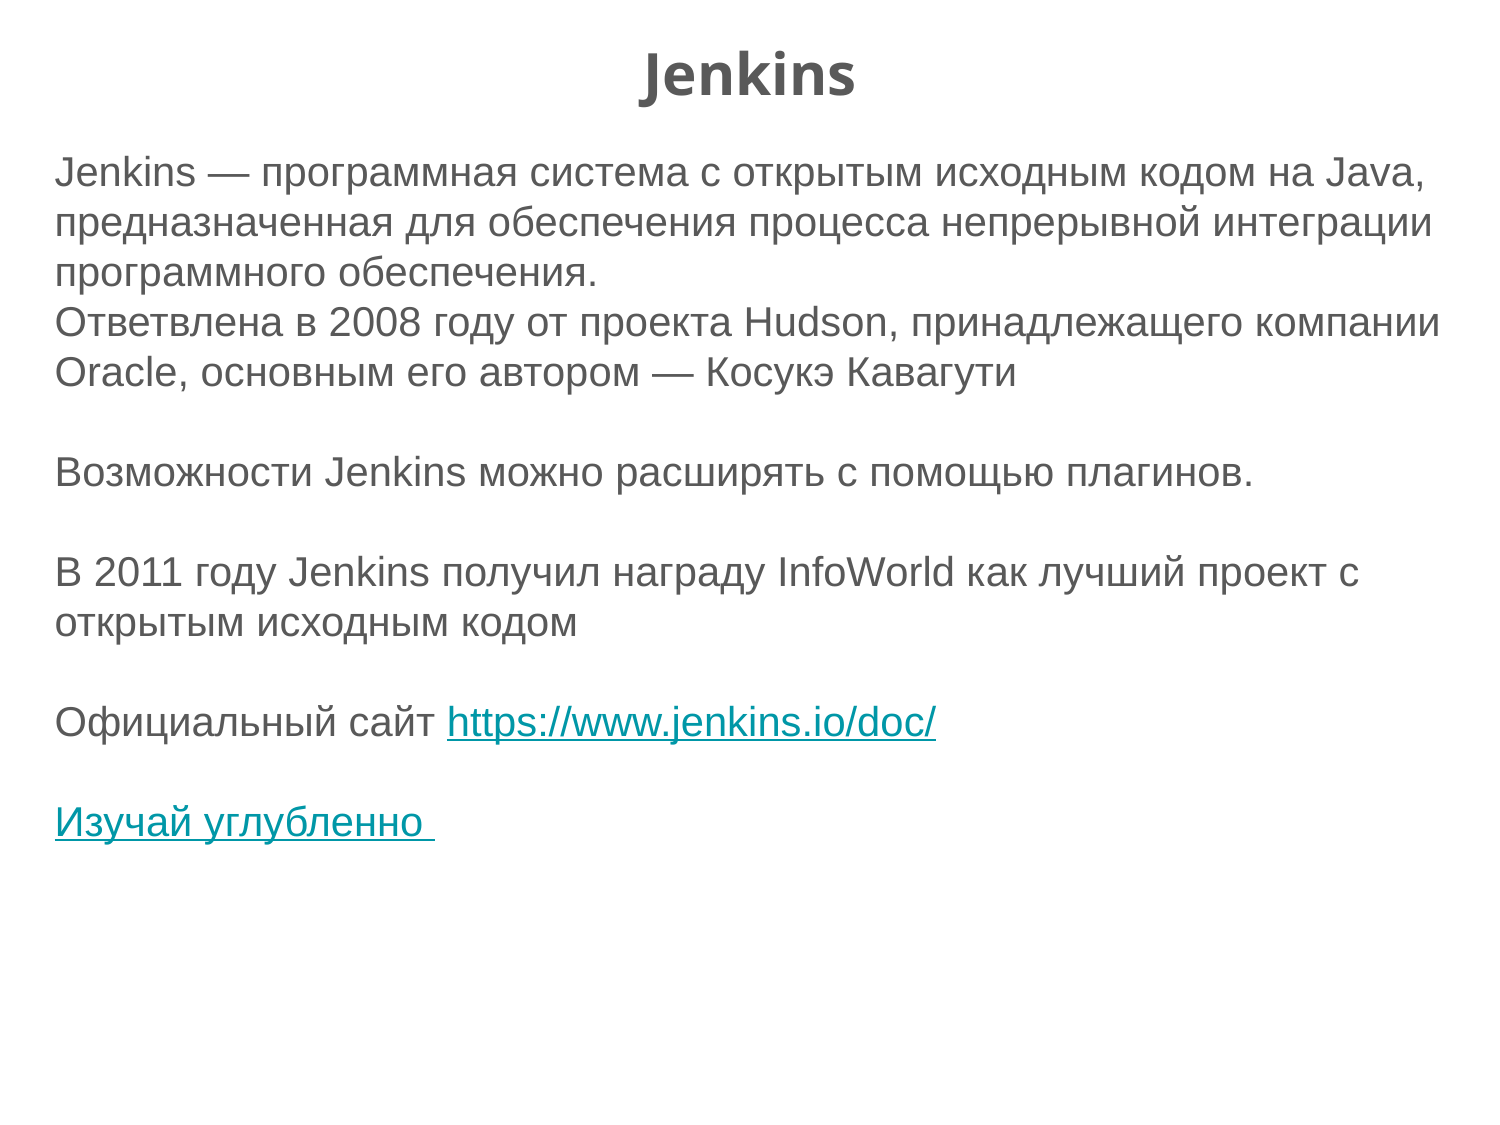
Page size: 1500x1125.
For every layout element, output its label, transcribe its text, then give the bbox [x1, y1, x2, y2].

text_box Jenkins — программная система с открытым исходным кодом на Java, предназначенная для обеспечения процесса непрерывной интеграции программного обеспечения. Ответвлена в 2008 году от проекта Hudson, принадлежащего компании Oracle, основным его автором — Косукэ Кавагути Возможности Jenkins можно расширять с помощью плагинов. В 2011 году Jenkins получил награду InfoWorld как лучший проект с открытым исходным кодом Официальный сайт https://www.jenkins.io/doc/ Изучай углубленно [39, 129, 1461, 1064]
text_box Jenkins [39, 21, 1461, 129]
